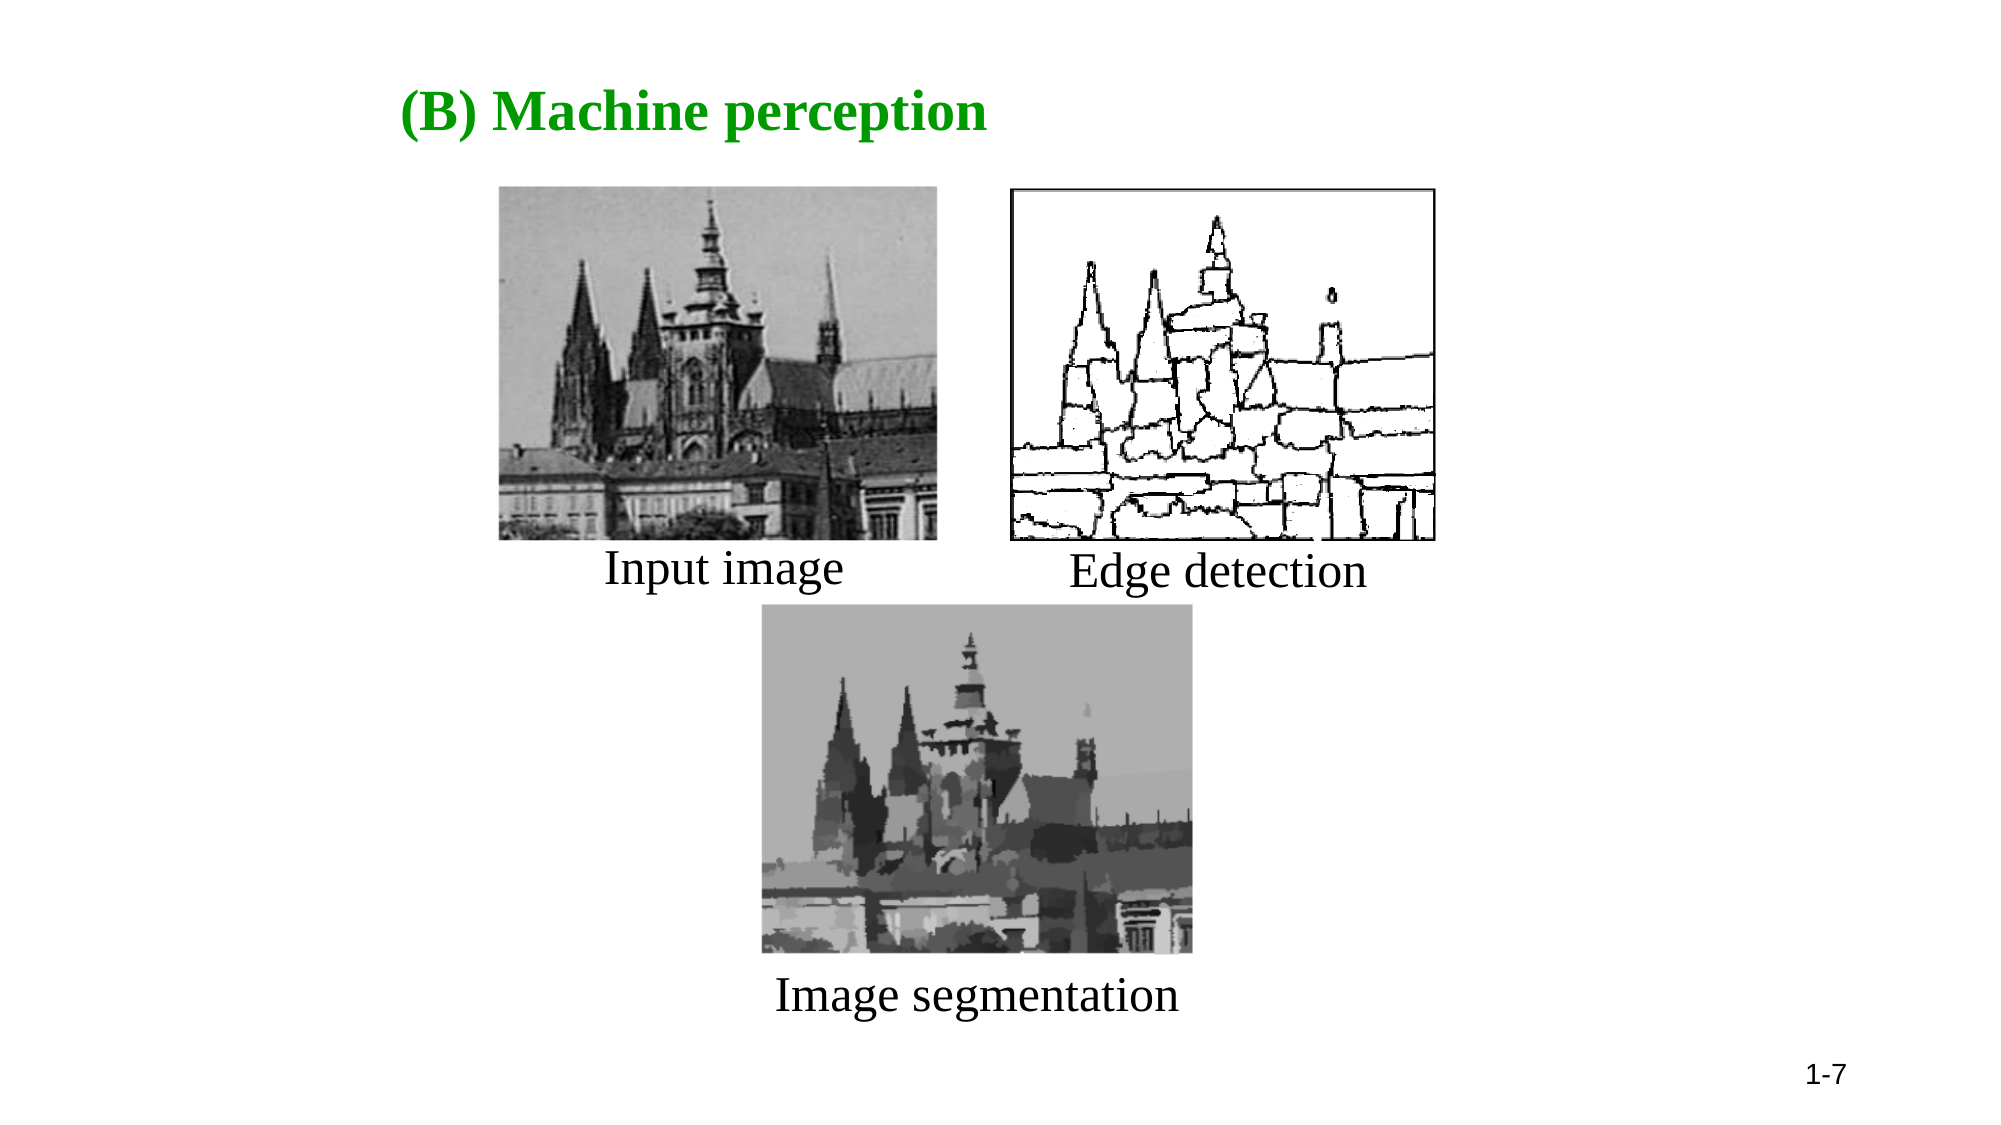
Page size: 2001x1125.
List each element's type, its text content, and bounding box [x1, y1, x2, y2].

list (B) Machine perception [385, 77, 1107, 162]
picture [1003, 184, 1441, 548]
picture [759, 602, 1196, 956]
picture [496, 184, 939, 543]
slide_number 1-7 [1412, 1042, 1863, 1103]
text_box Input image [589, 543, 864, 599]
text_box Edge detection [1053, 548, 1391, 602]
text_box Image segmentation [759, 953, 1197, 1037]
